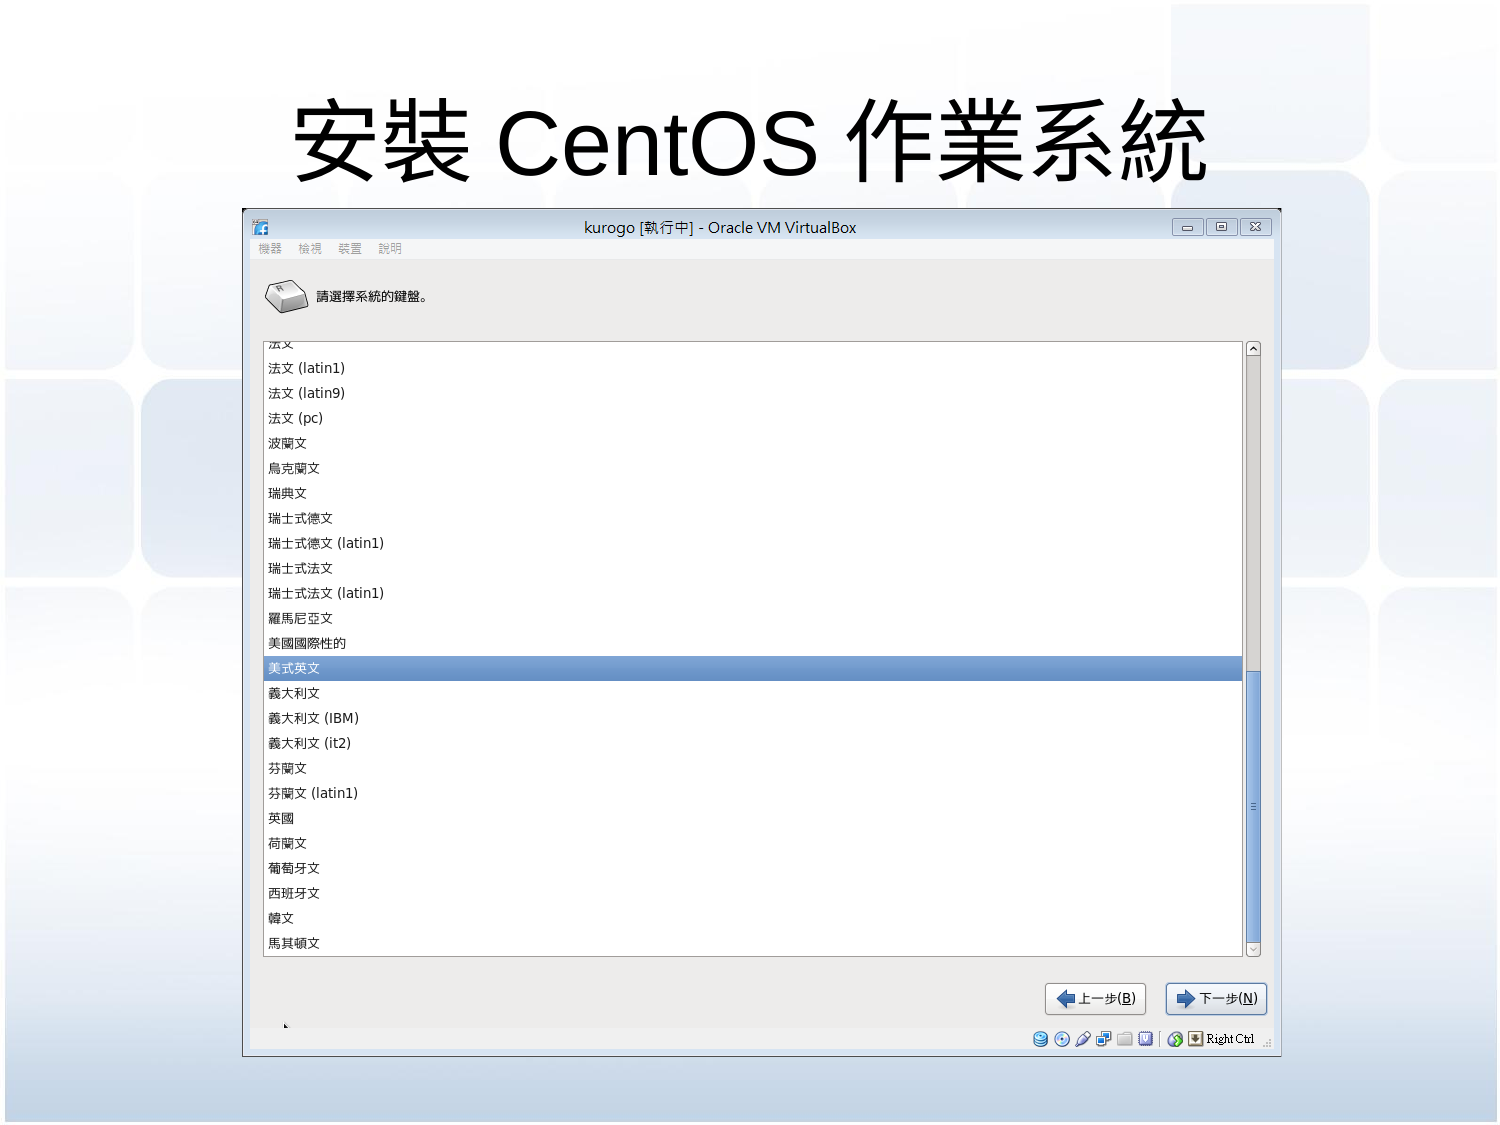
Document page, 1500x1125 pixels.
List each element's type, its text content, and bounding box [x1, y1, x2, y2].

text_box [242, 208, 1282, 1057]
title 安裝CentOS作業系統 [75, 45, 1425, 233]
picture [0, 0, 1500, 1125]
